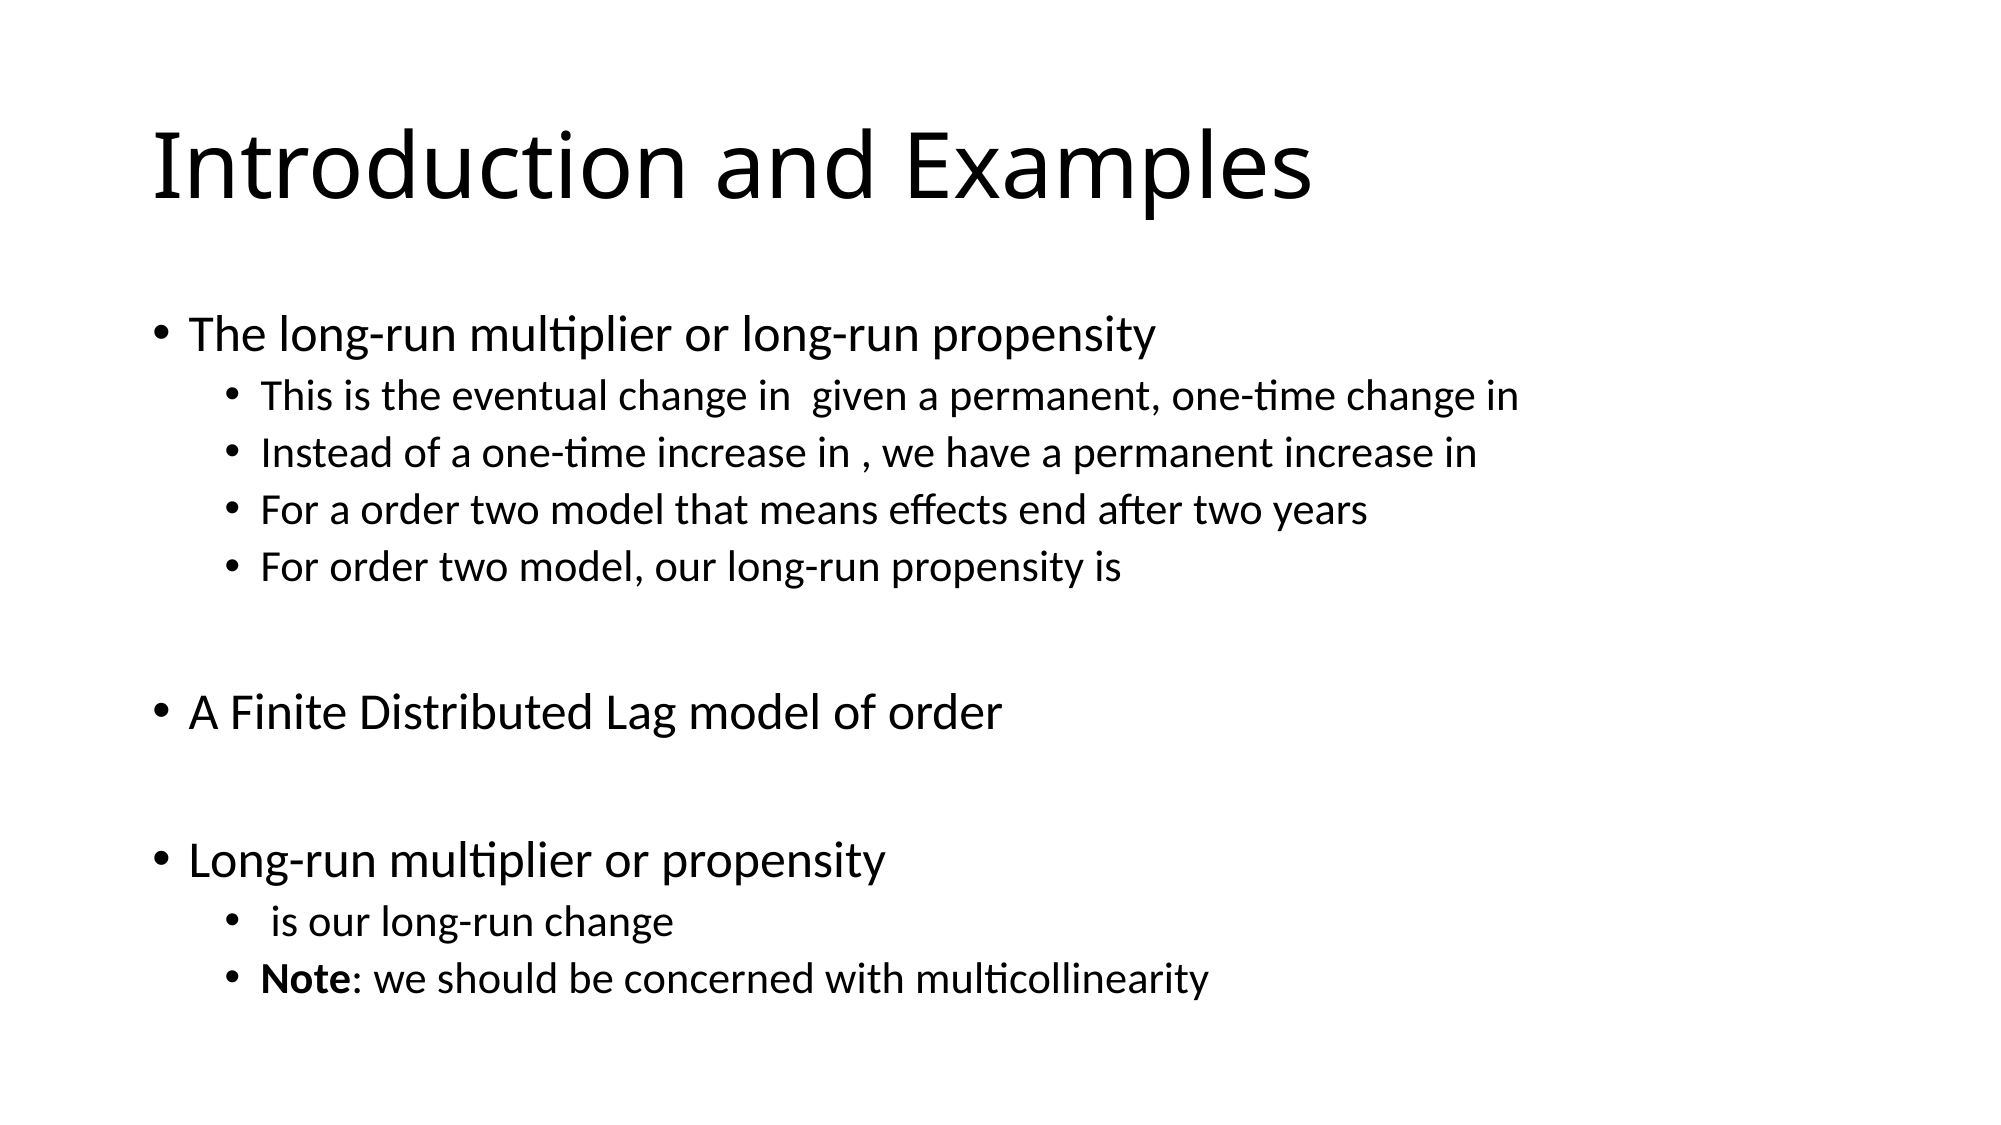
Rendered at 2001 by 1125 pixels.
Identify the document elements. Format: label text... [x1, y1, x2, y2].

title Introduction and Examples [137, 59, 1863, 278]
